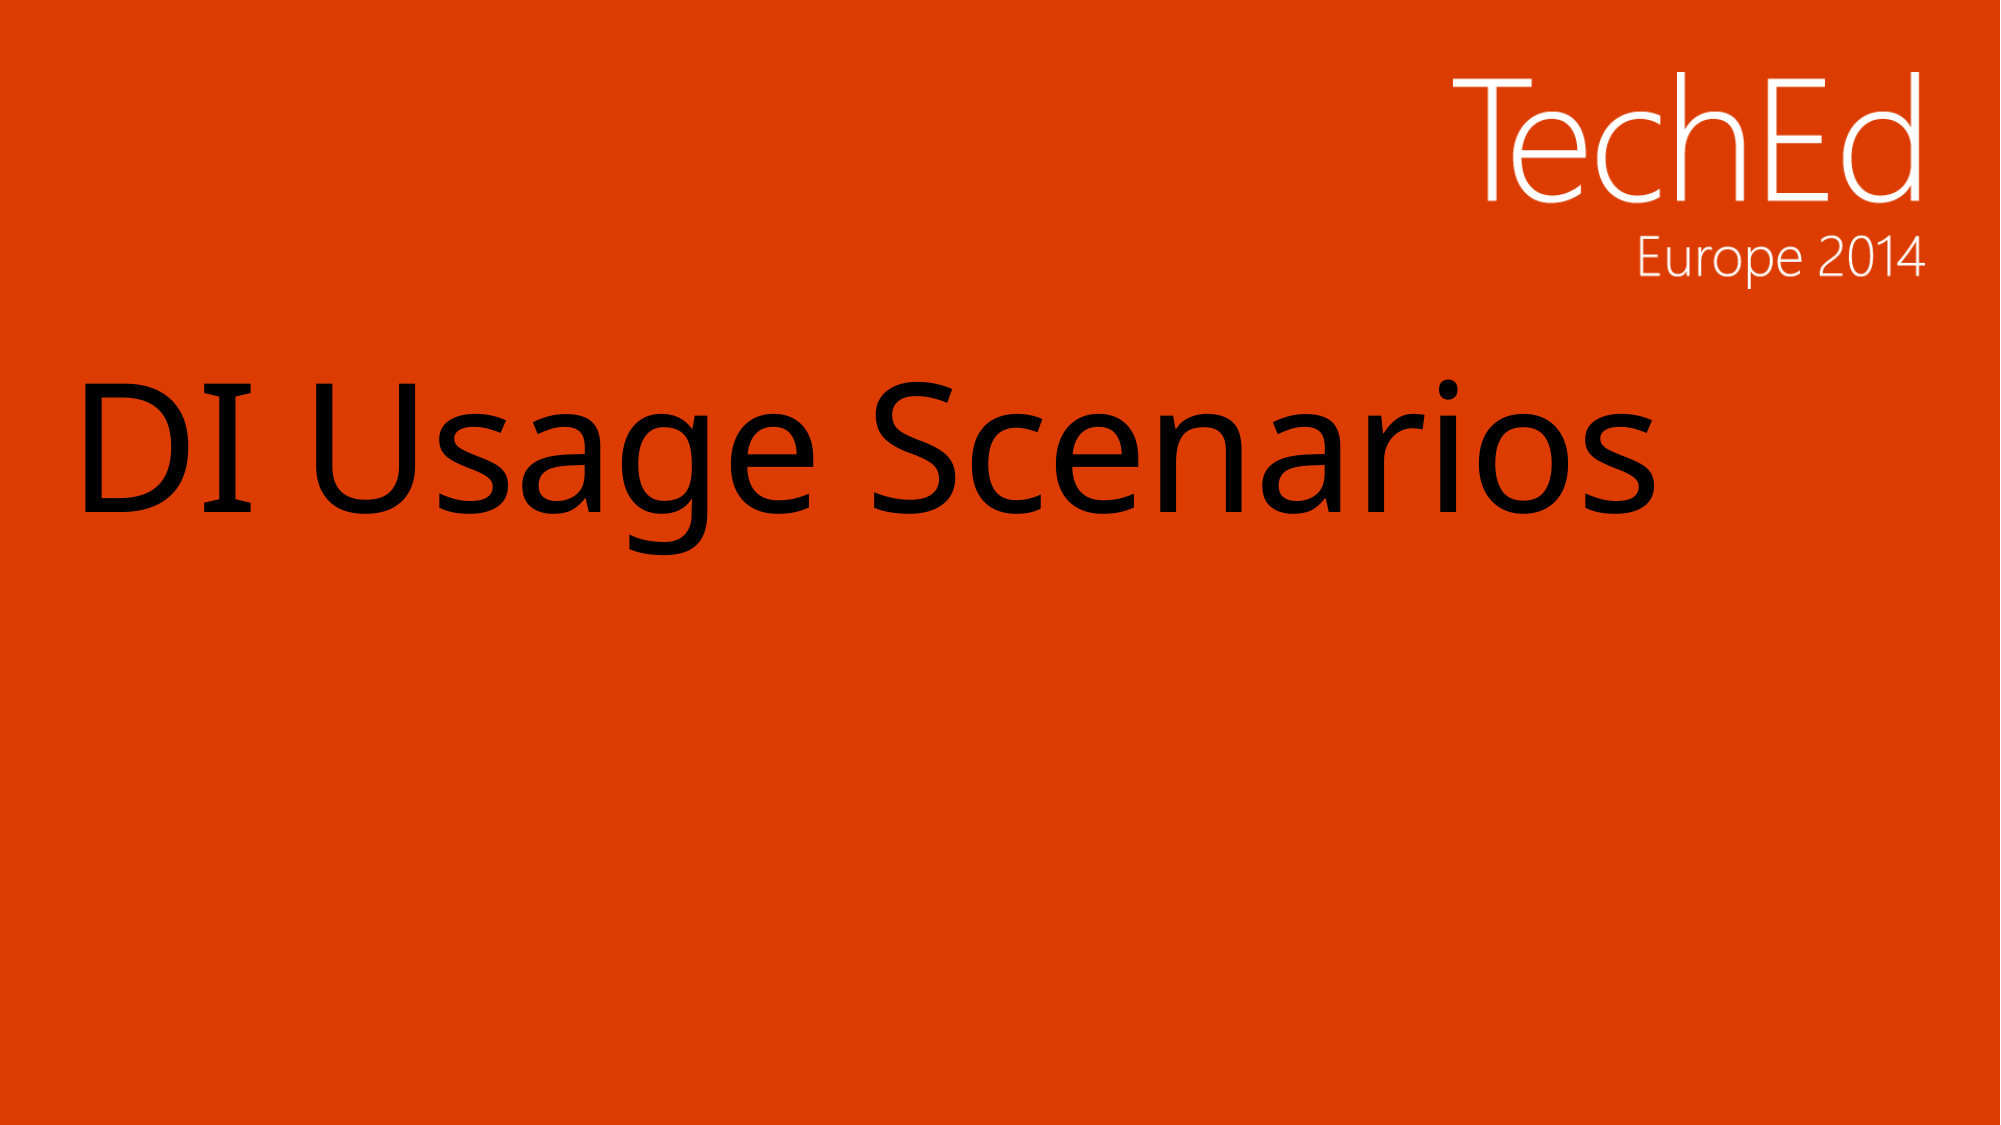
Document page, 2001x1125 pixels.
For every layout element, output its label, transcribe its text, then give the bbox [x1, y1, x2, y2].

picture [1453, 72, 1925, 289]
title DI Usage Scenarios [44, 341, 1956, 637]
